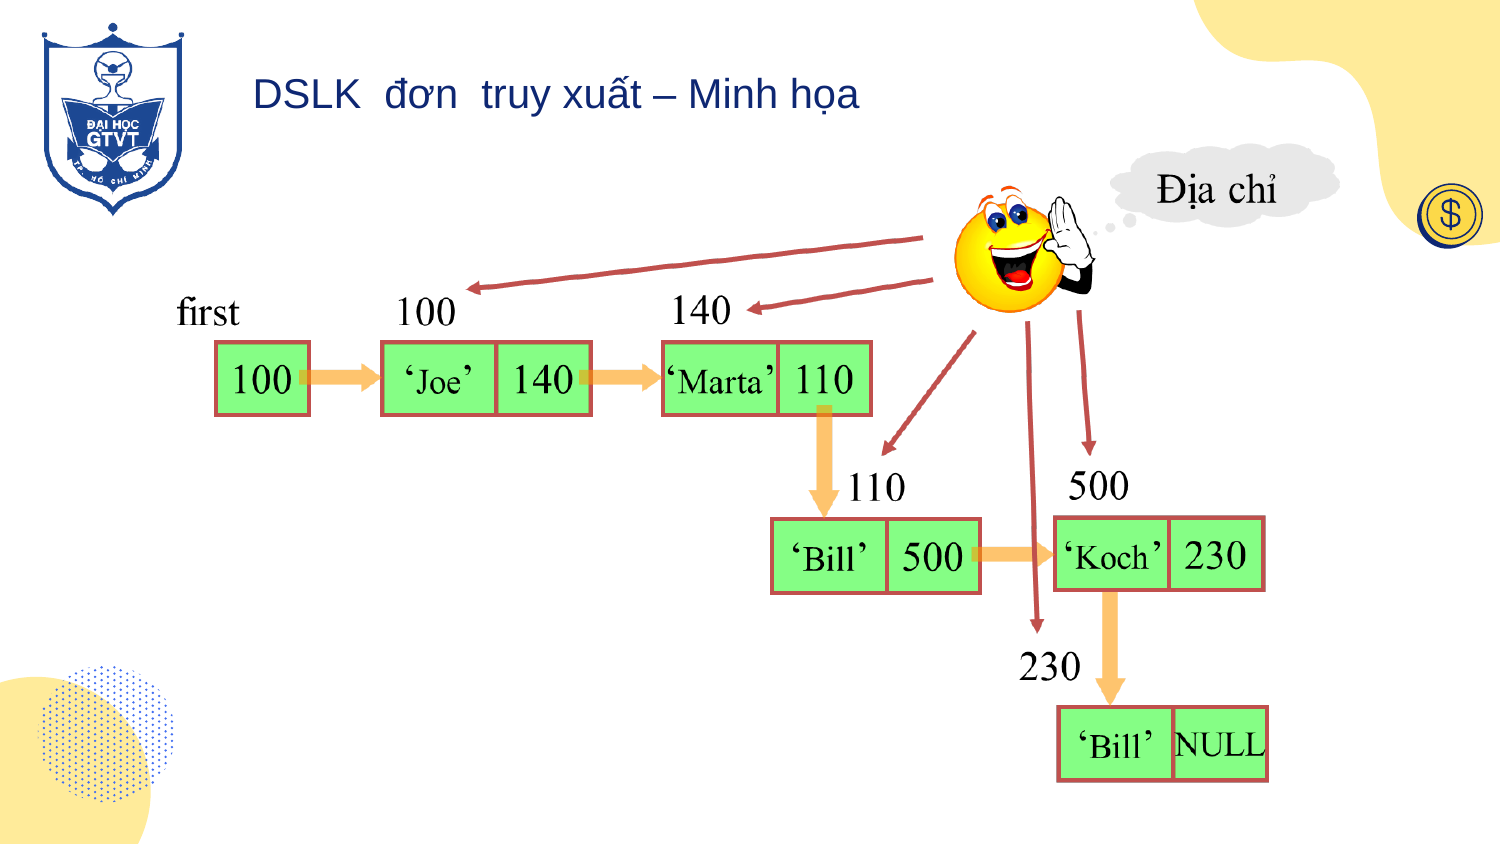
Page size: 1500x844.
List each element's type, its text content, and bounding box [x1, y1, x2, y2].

picture [0, 0, 1340, 793]
text_box DSLK đơn truy xuất – Minh họa [332, 59, 950, 142]
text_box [1416, 183, 1486, 249]
